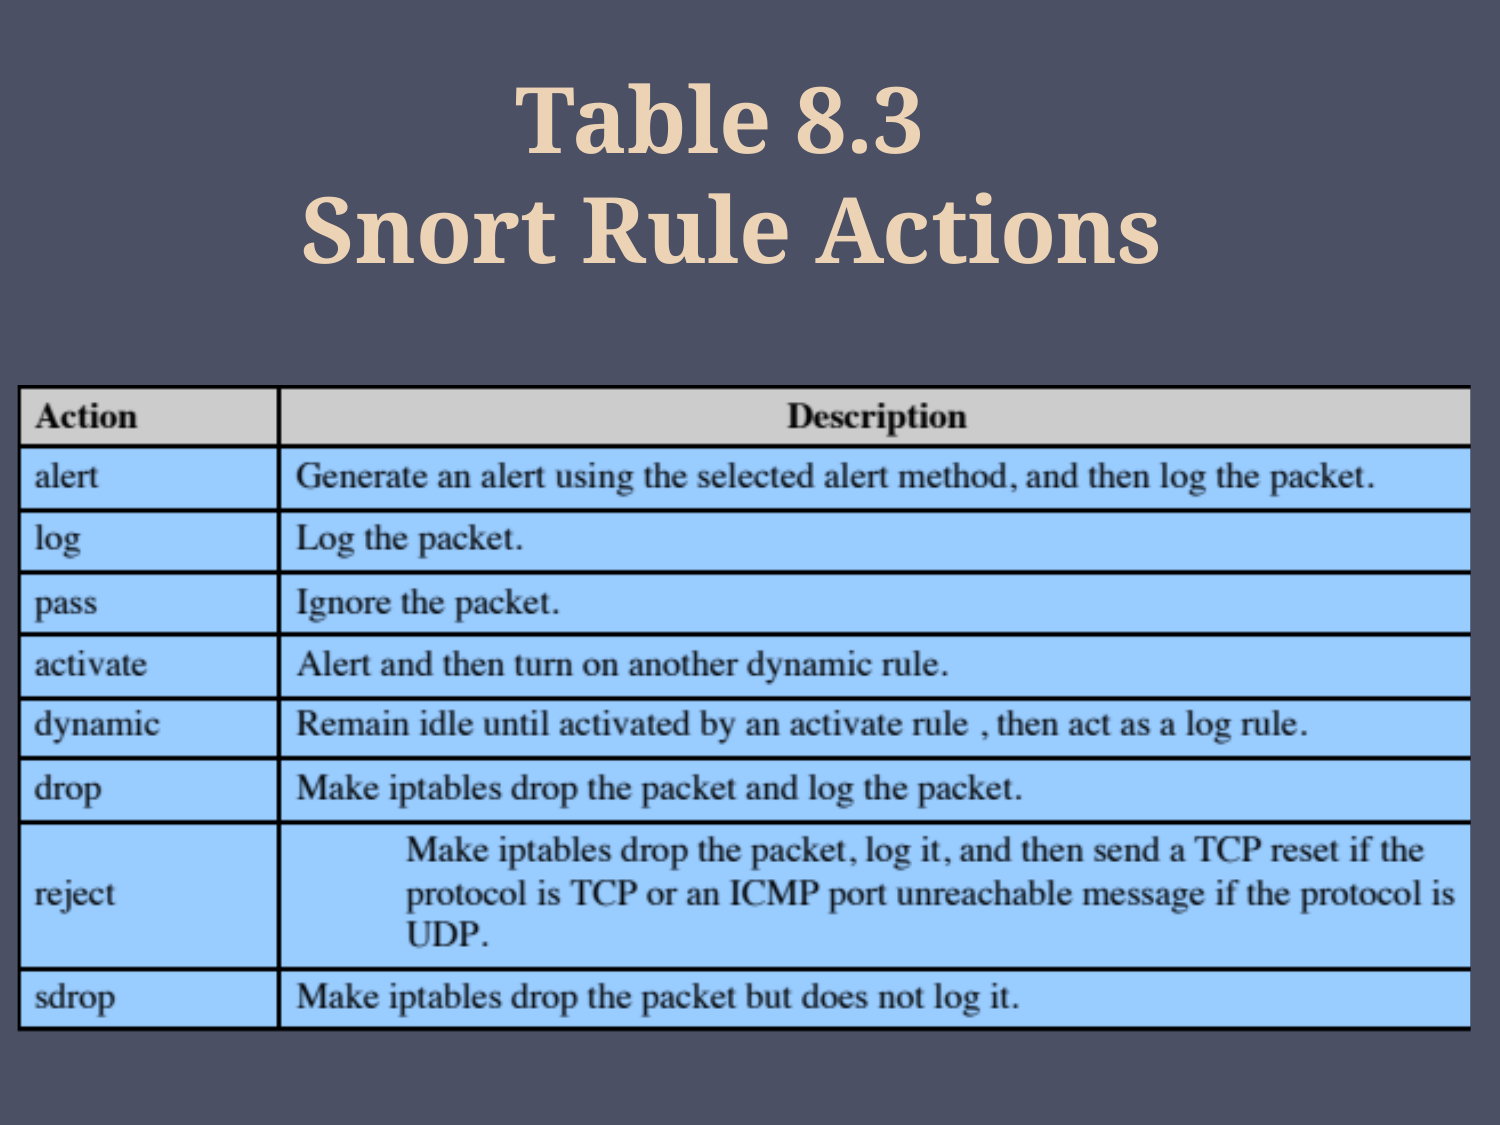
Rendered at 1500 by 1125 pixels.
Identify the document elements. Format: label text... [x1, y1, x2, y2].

picture [17, 385, 1471, 1069]
text_box Table 8.3 Snort Rule Actions [0, 54, 1495, 290]
